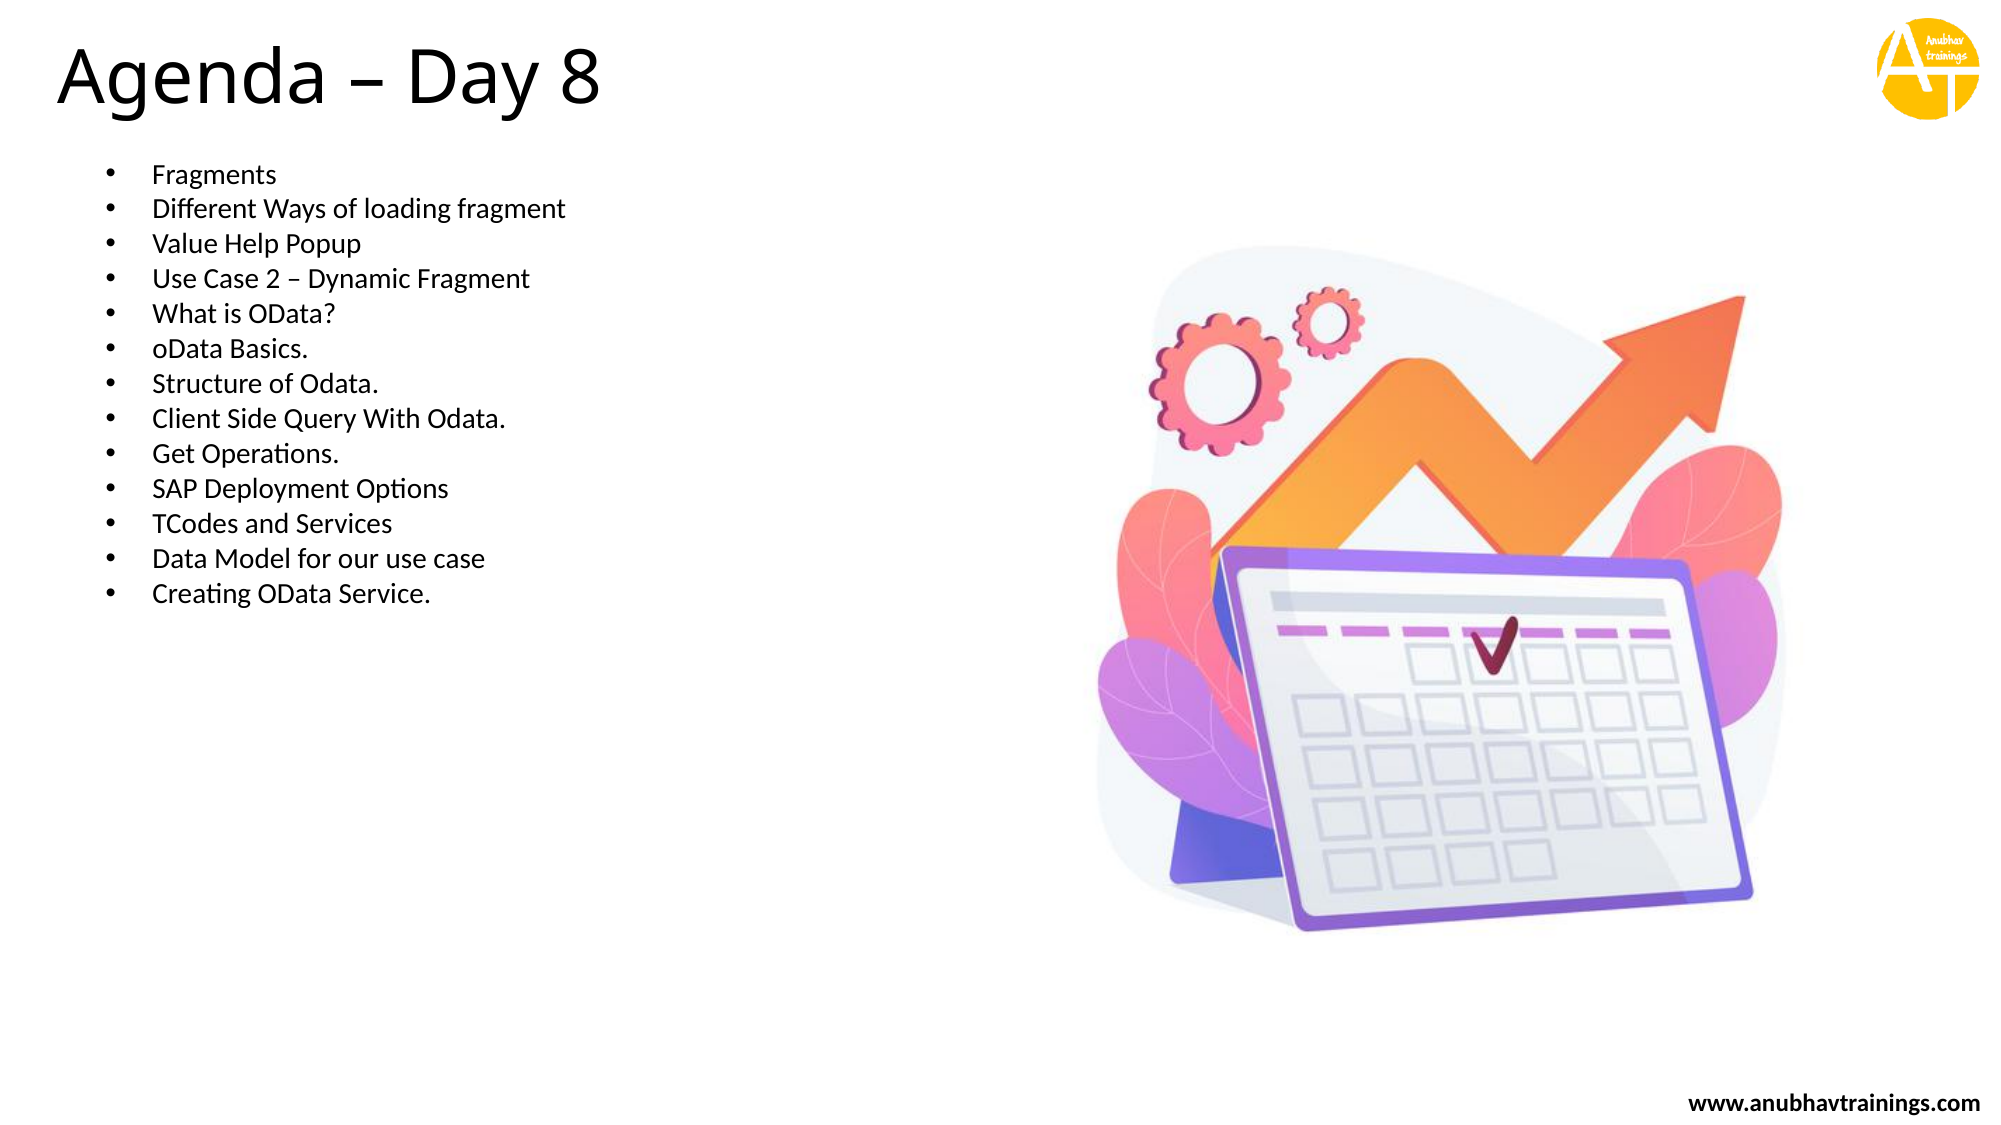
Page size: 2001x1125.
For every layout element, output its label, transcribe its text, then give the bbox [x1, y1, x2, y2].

picture [1017, 11, 1985, 1006]
text_box Agenda – Day 8 [42, 30, 1866, 148]
footer www.anubhavtrainings.com [1669, 1089, 2000, 1114]
text_box Fragments Different Ways of loading fragment Value Help Popup Use Case 2 – Dynamic Fragment What is OData? oData Basics. Structure of Odata. Client Side Query With Odata. Get Operations. SAP Deployment Options TCodes and Services Data Model for our use case Creating OData Service. [90, 147, 970, 652]
